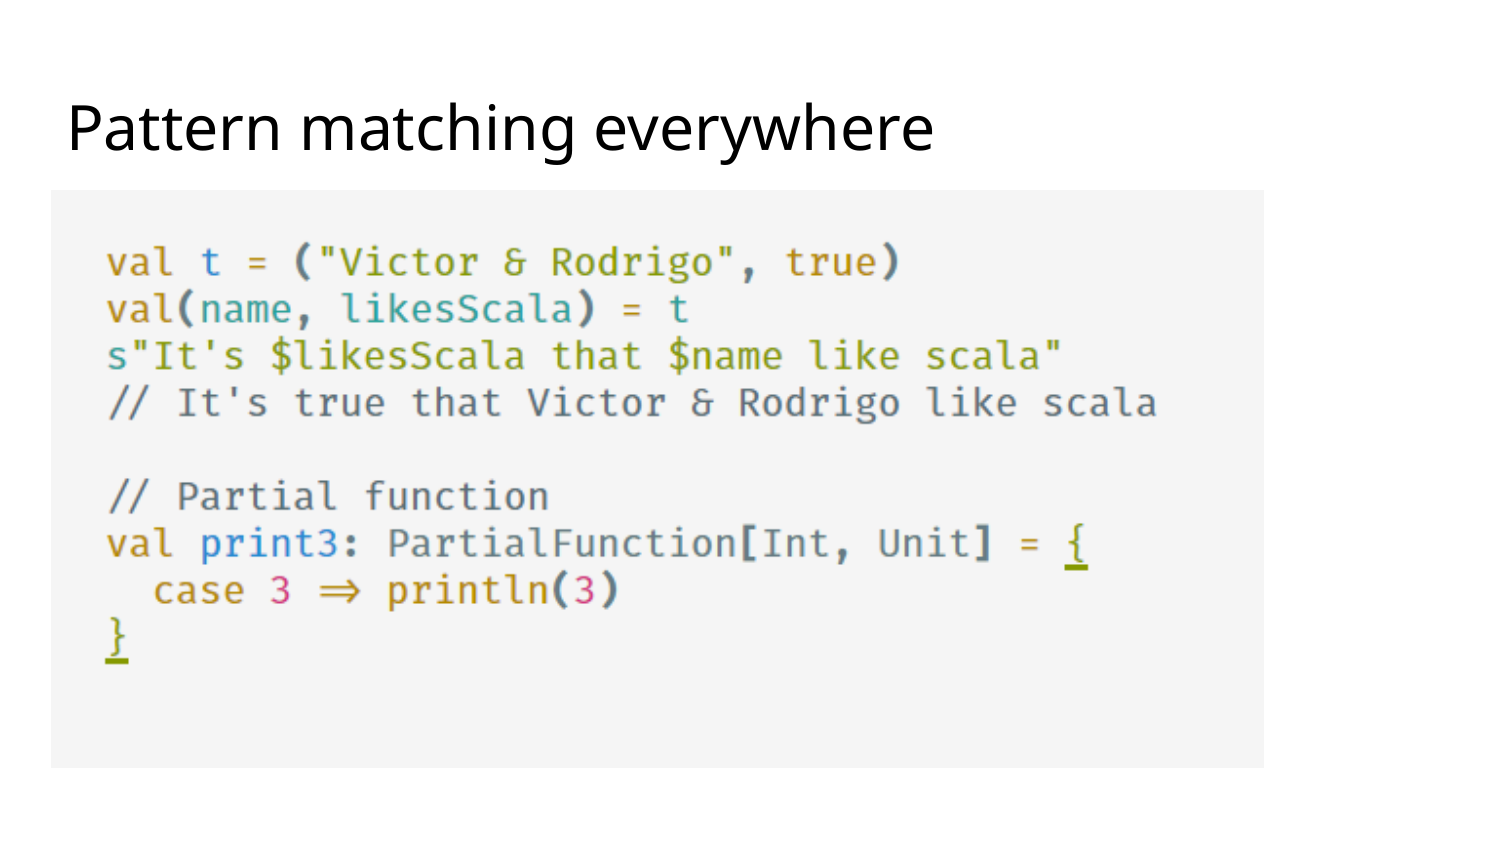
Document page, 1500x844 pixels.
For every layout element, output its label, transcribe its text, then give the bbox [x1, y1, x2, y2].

title Pattern matching everywhere [51, 72, 1449, 167]
picture [50, 190, 1264, 768]
